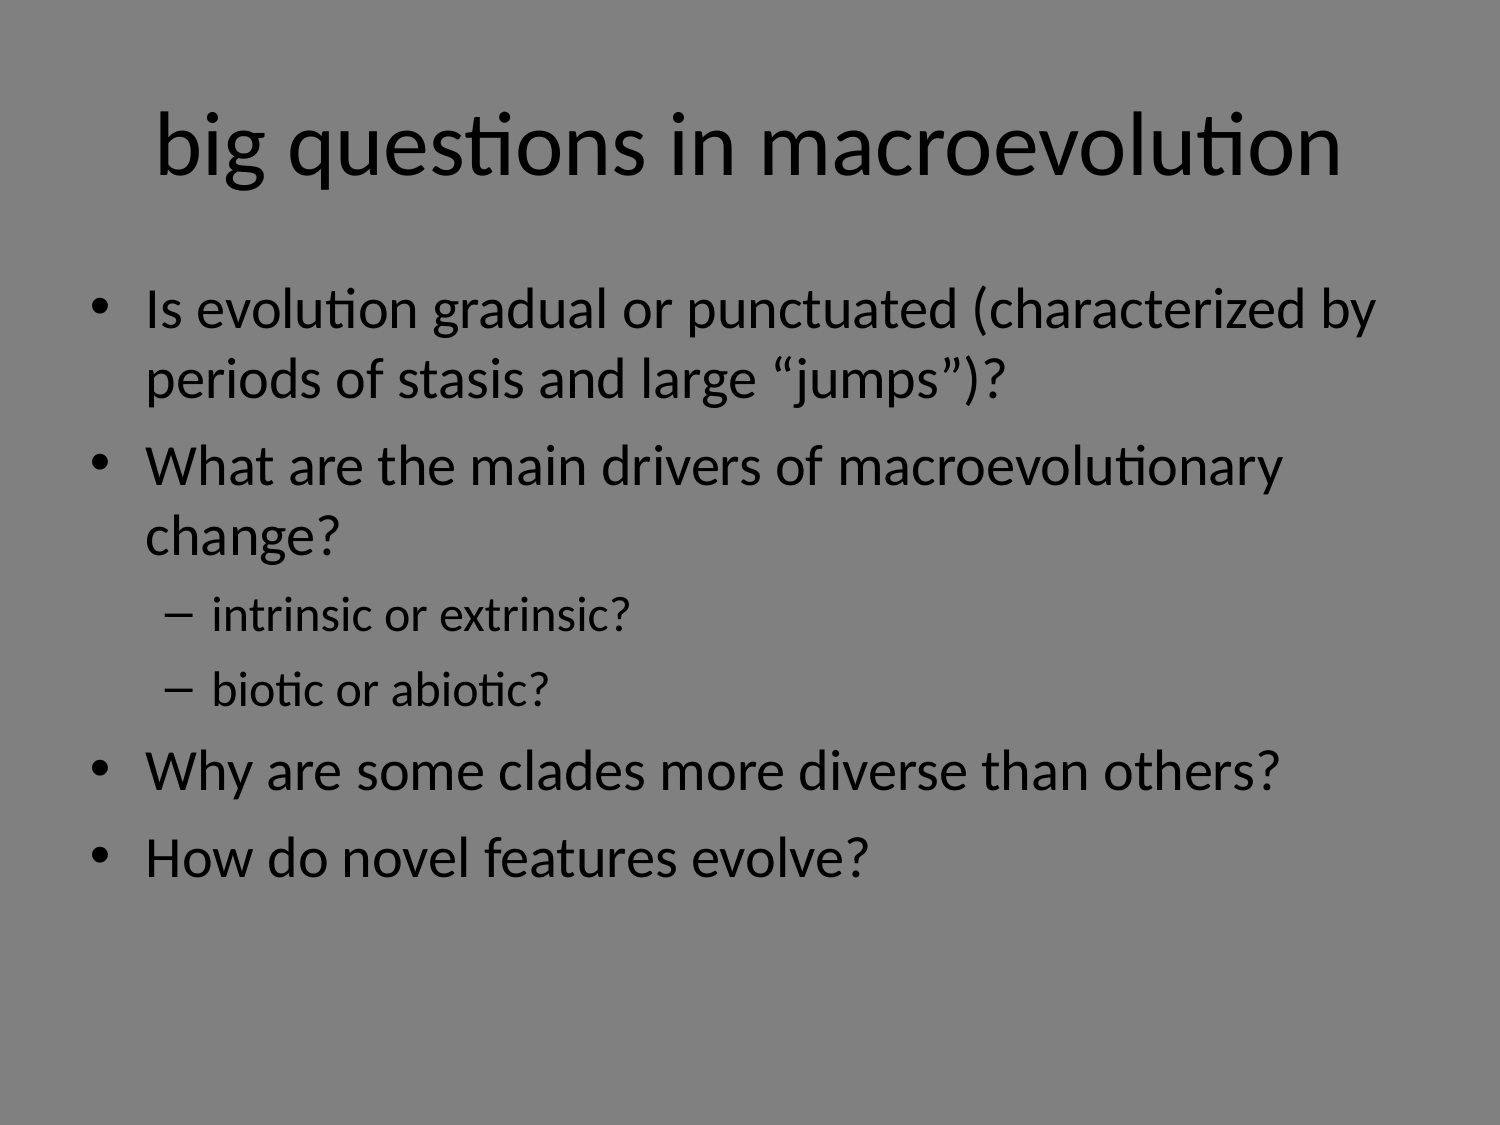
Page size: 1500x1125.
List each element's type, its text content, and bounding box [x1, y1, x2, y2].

list Is evolution gradual or punctuated (characterized by periods of stasis and large “jumps”)? What are the main drivers of macroevolutionary change? intrinsic or extrinsic? biotic or abiotic? Why are some clades more diverse than others? How do novel features evolve? [74, 262, 1425, 1005]
title big questions in macroevolution [74, 20, 1425, 257]
